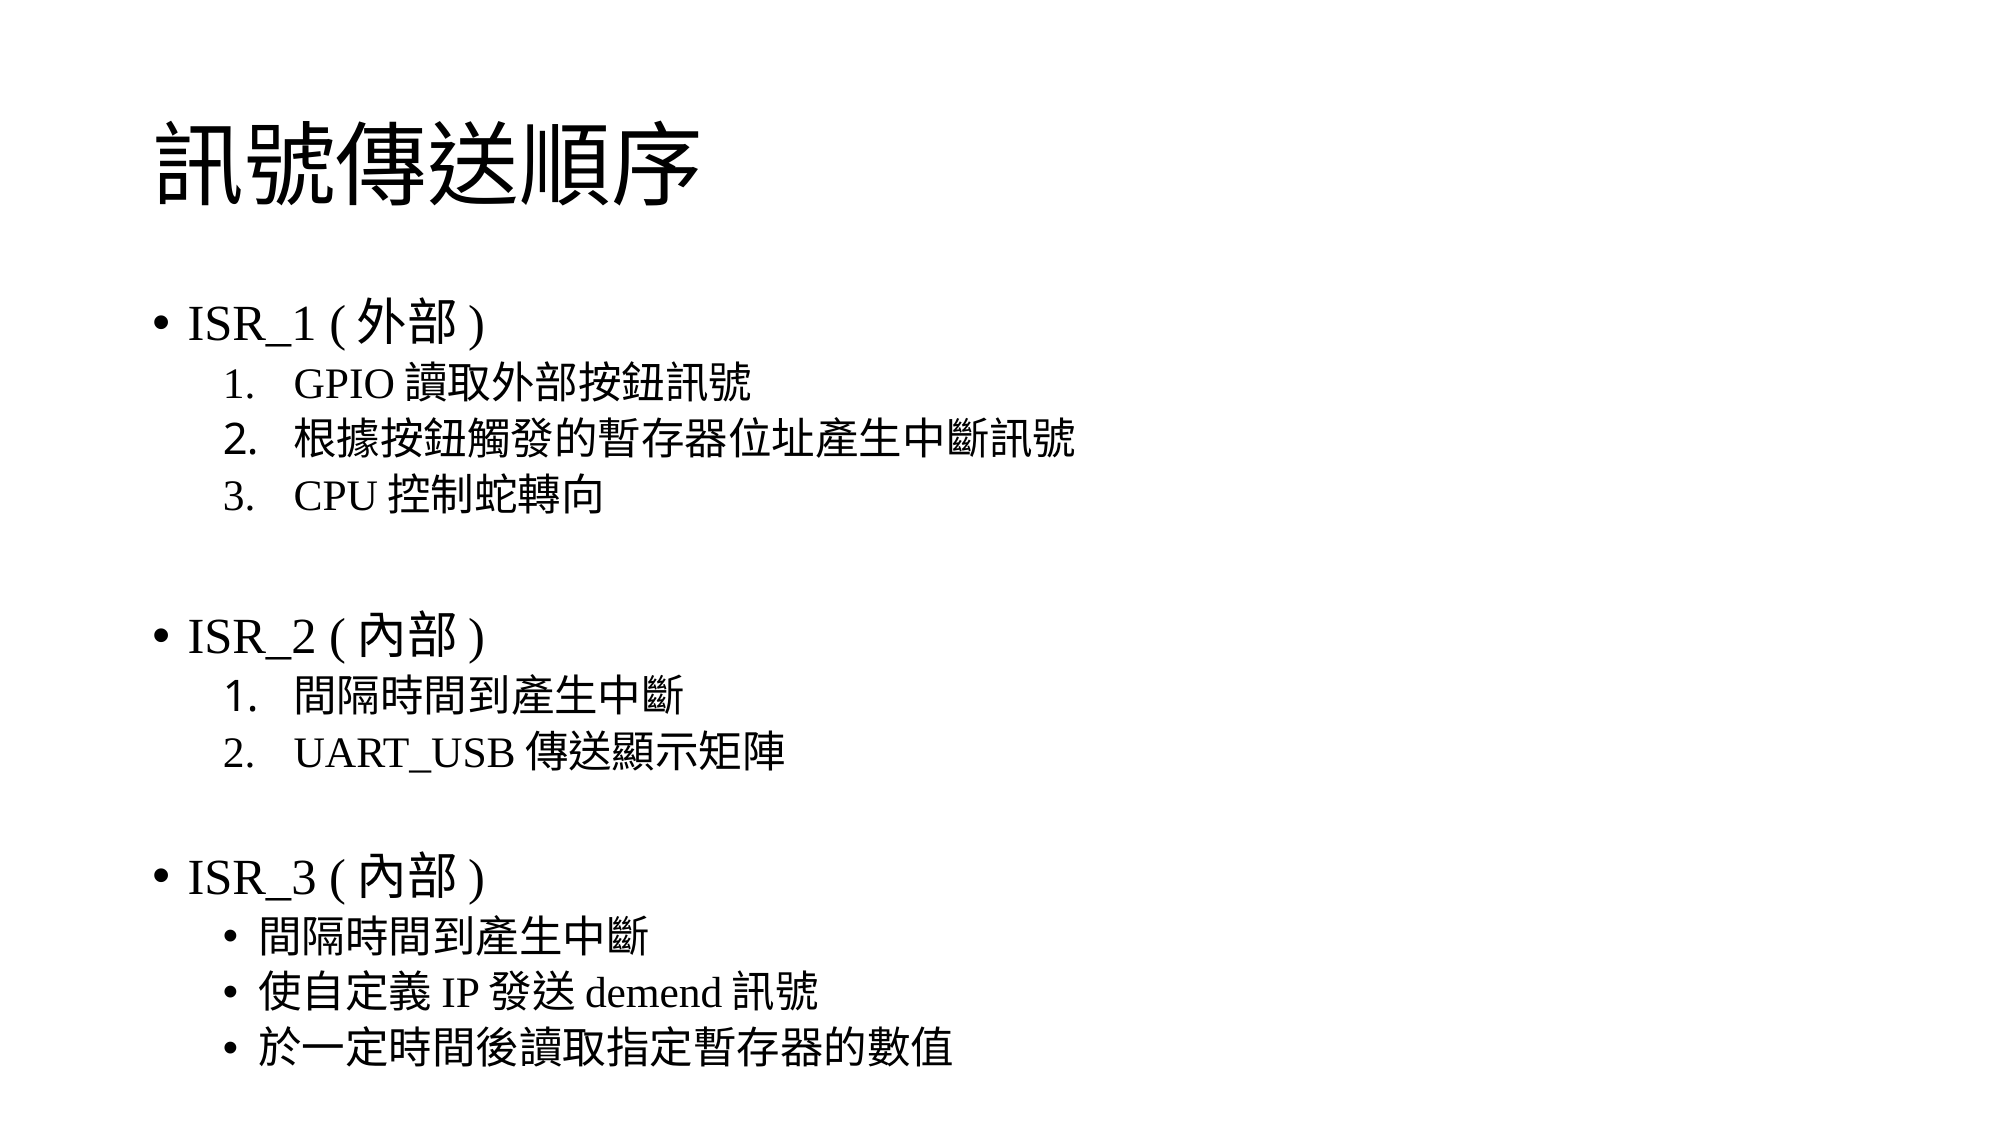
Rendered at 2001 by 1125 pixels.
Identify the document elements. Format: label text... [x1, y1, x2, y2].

title 訊號傳送順序 [137, 59, 1863, 278]
list ISR_1 (外部) GPIO讀取外部按鈕訊號 根據按鈕觸發的暫存器位址產生中斷訊號 CPU控制蛇轉向 ISR_2 (內部) 間隔時間到產生中斷 UART_USB傳送顯示矩陣 ISR_3 (內部) 間隔時間到產生中斷 使自定義IP發送demend訊號 於一定時間後讀取指定暫存器的數值 [137, 289, 1863, 1088]
